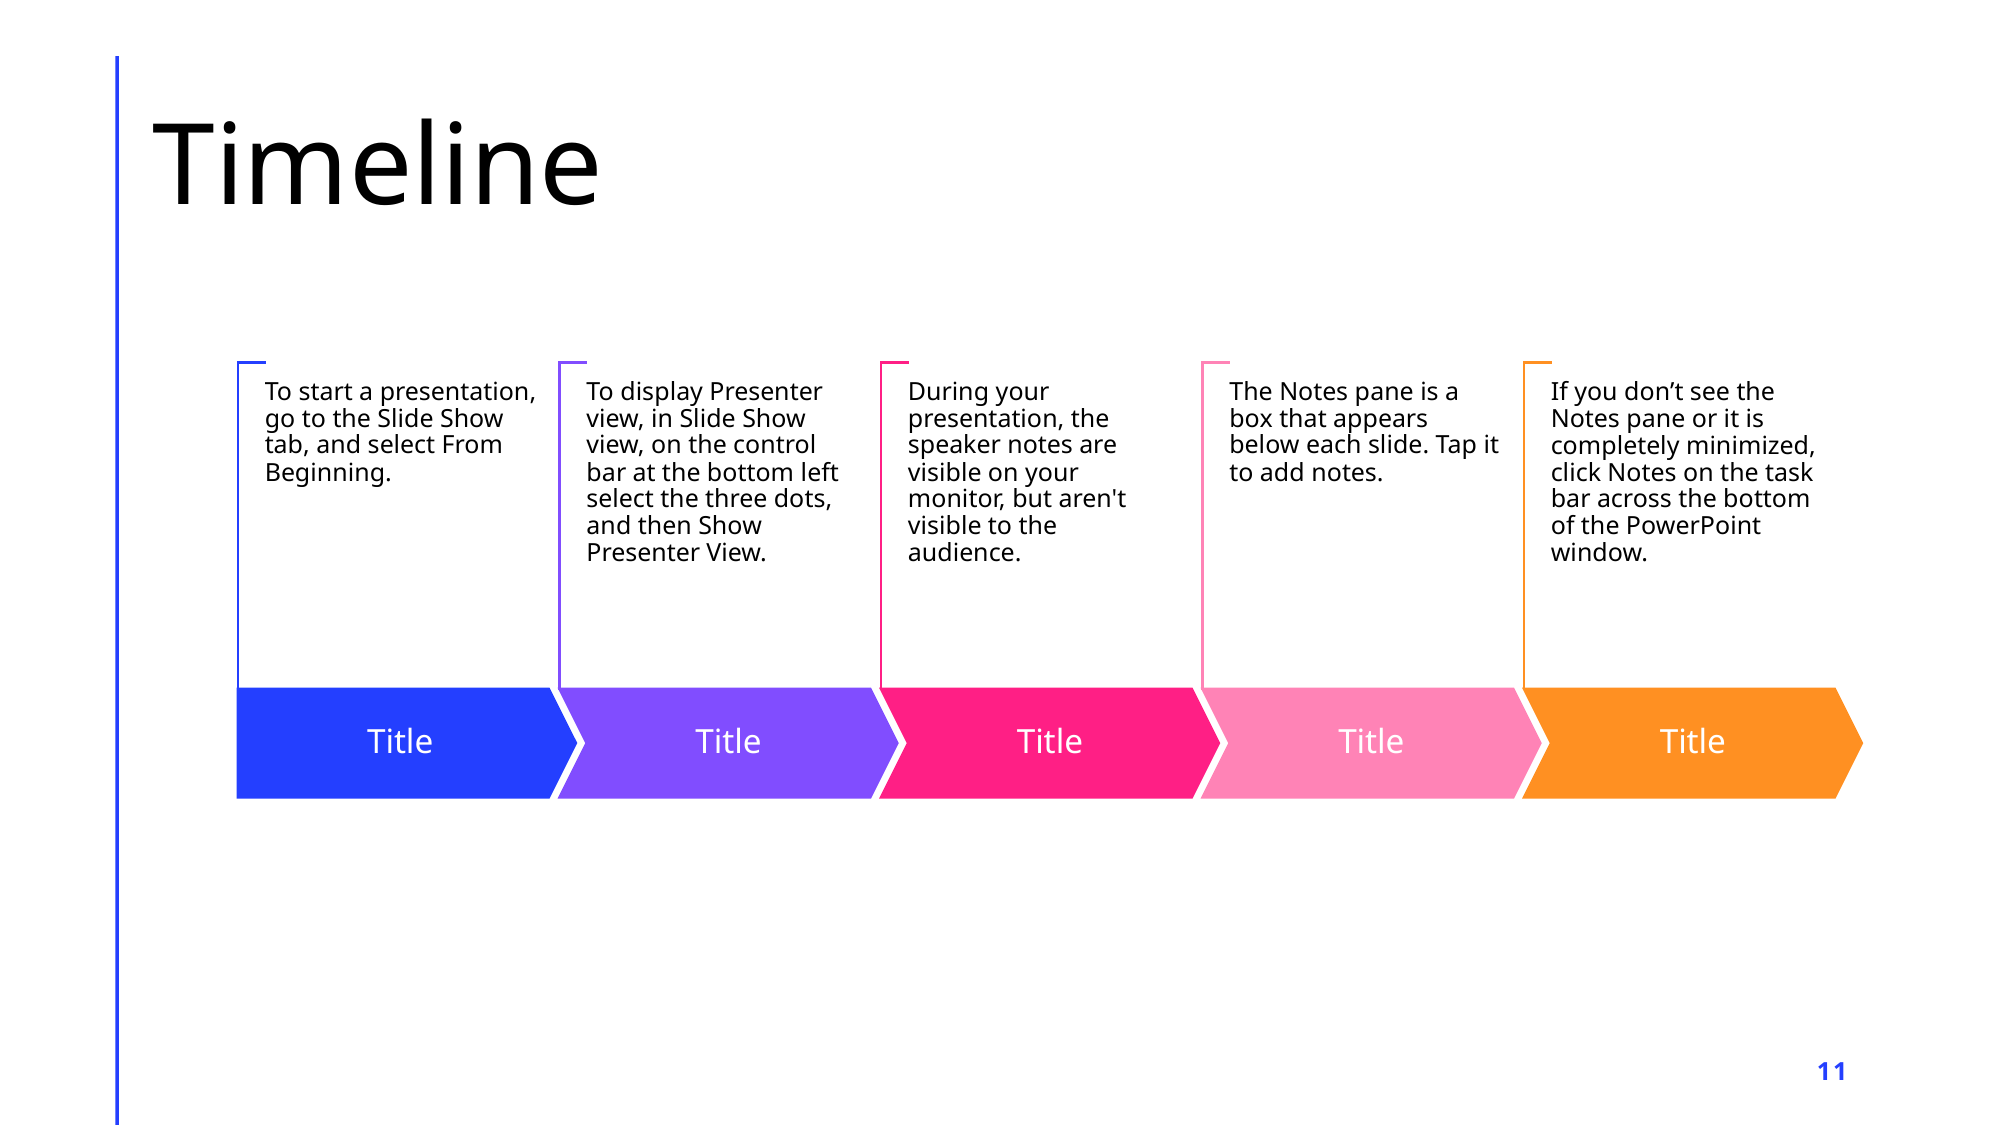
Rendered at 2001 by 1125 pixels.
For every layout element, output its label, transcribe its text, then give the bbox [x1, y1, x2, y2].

slide_number 11 [1412, 1042, 1863, 1103]
title Timeline [137, 59, 1863, 278]
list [237, 217, 1863, 943]
